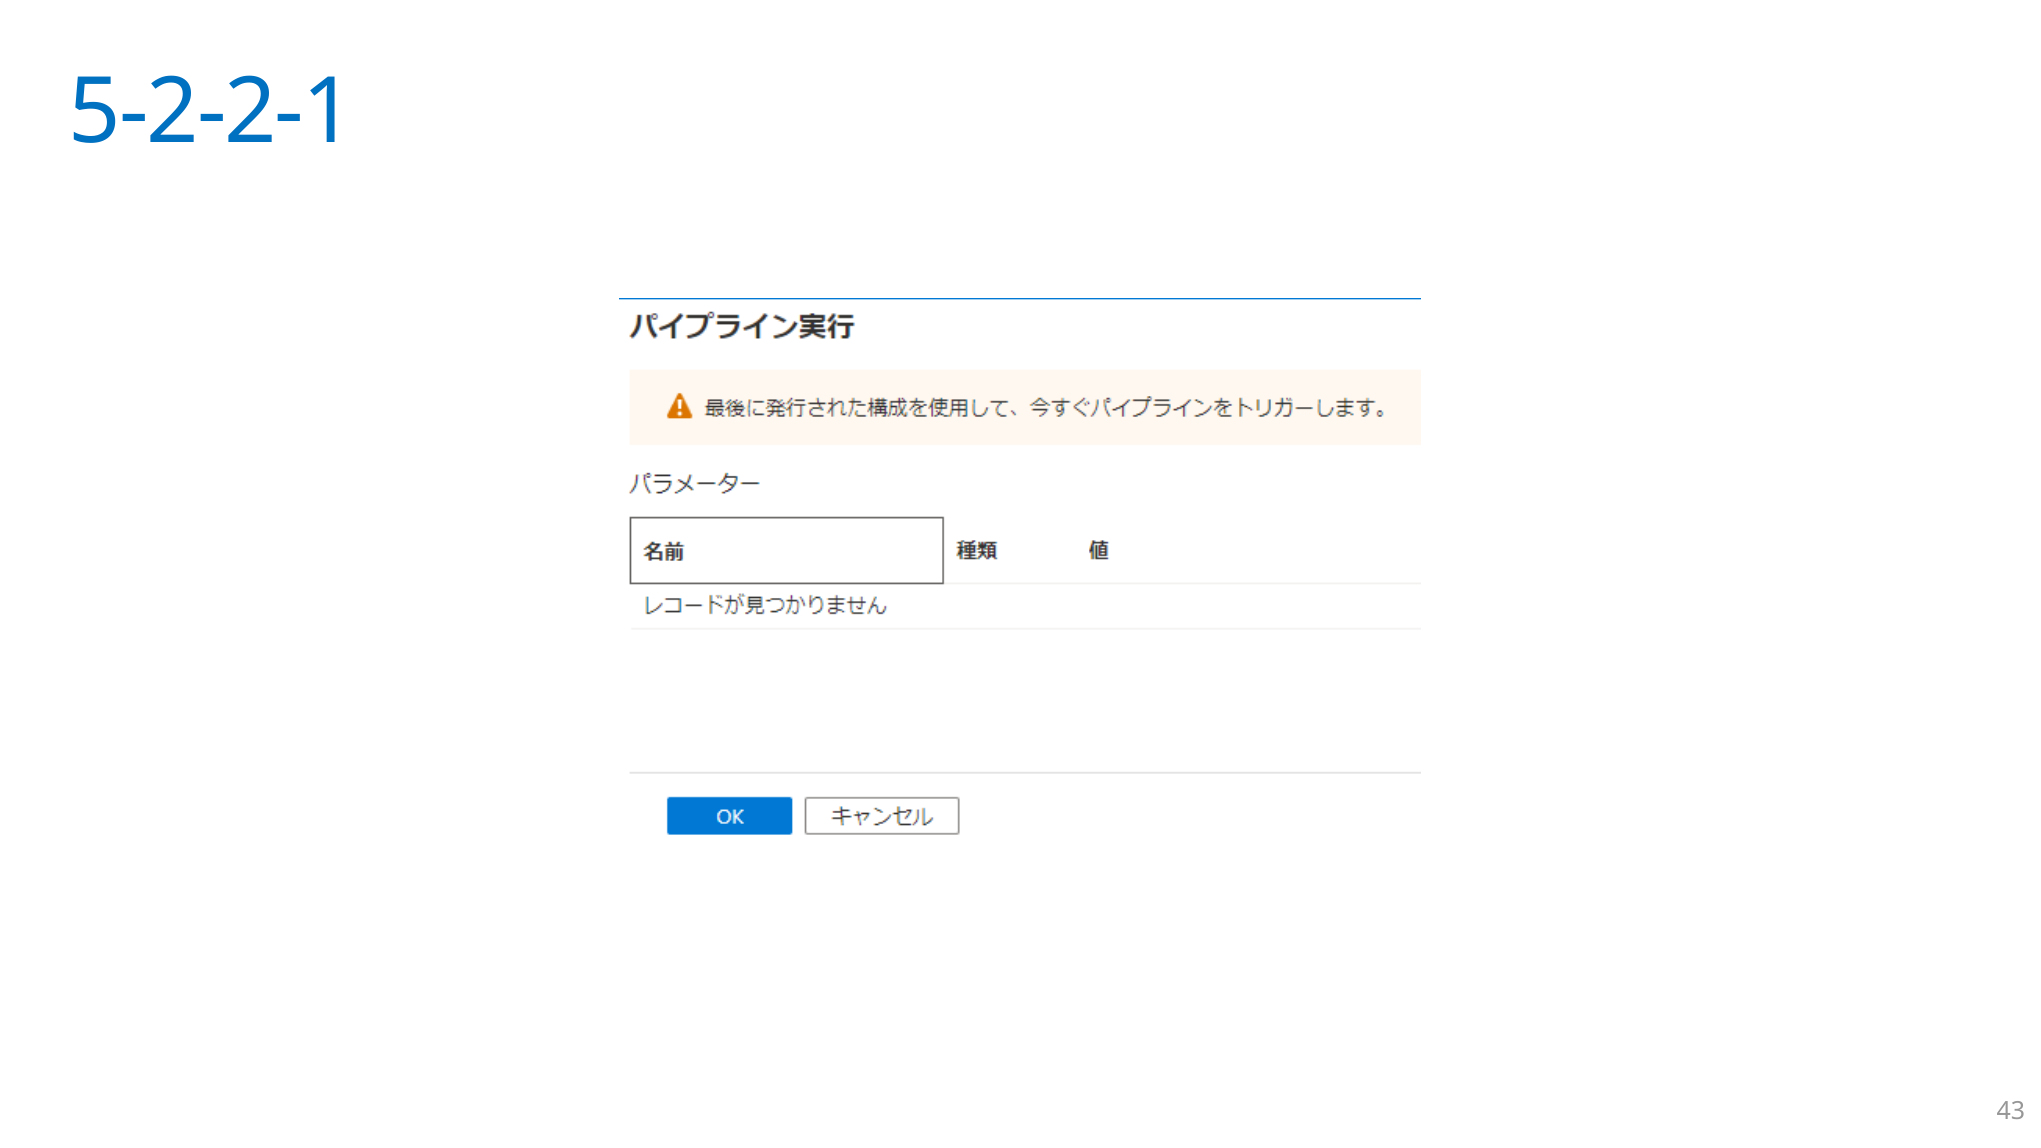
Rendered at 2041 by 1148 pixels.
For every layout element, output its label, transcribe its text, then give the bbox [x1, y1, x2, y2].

picture [618, 298, 1422, 849]
title 5-2-2-1 [45, 48, 1996, 173]
slide_number 43 [1581, 1081, 2041, 1143]
